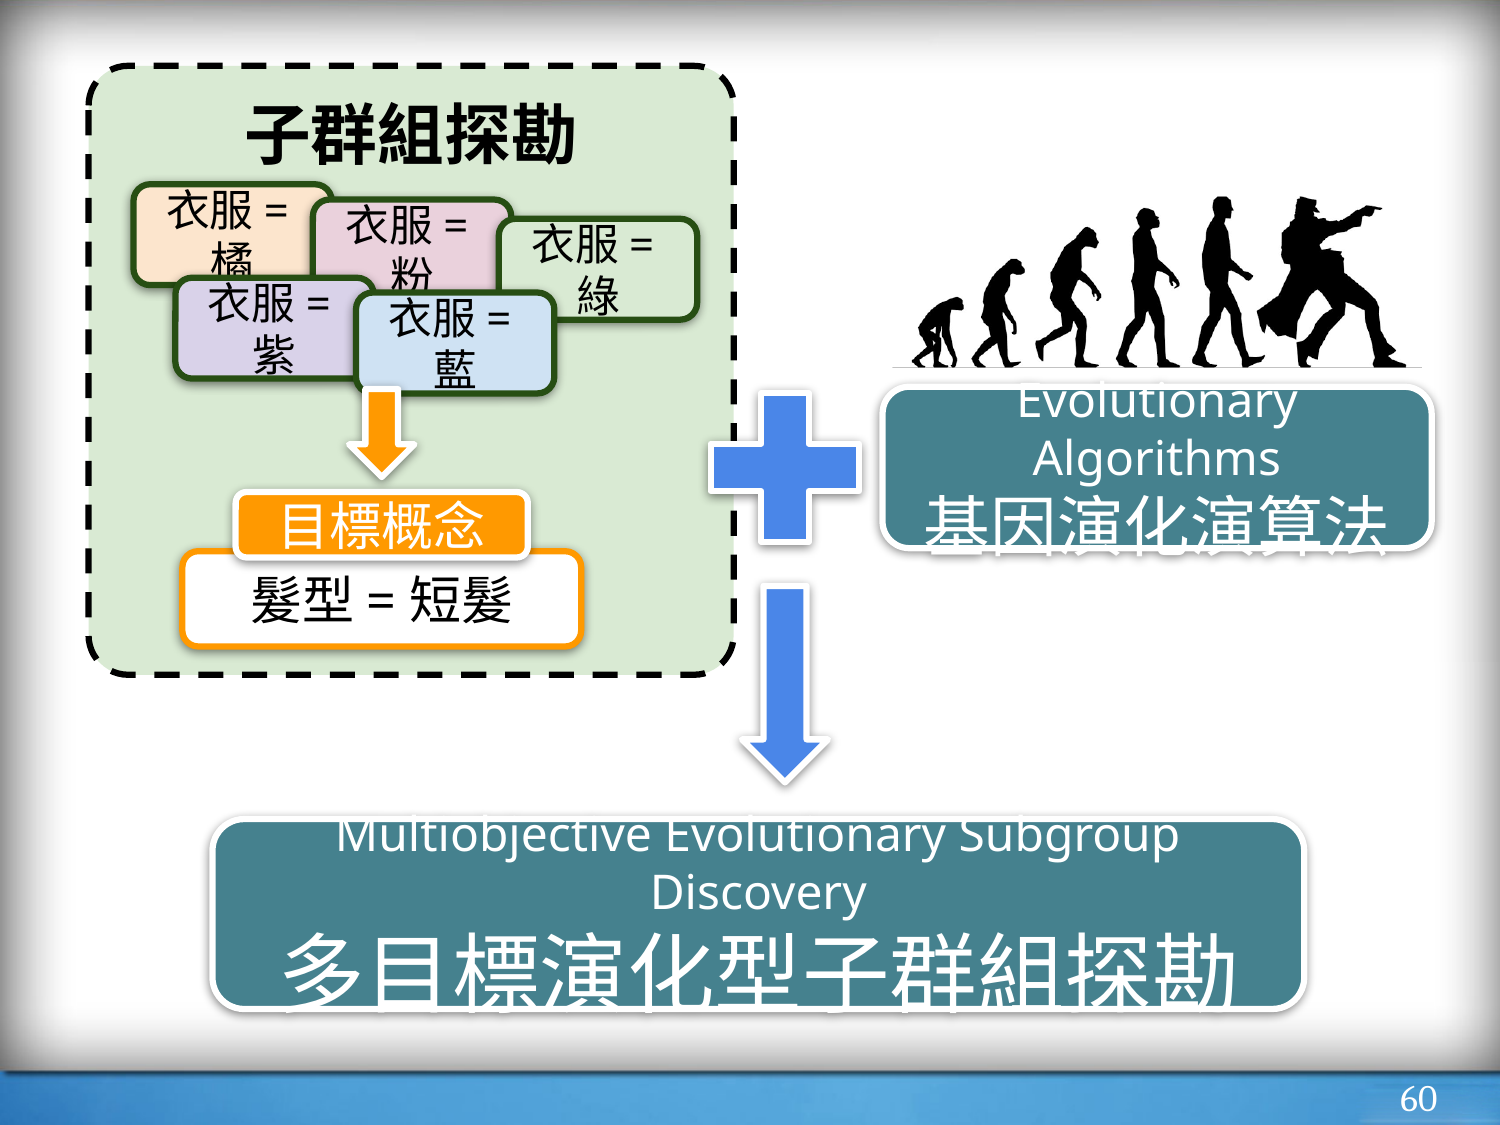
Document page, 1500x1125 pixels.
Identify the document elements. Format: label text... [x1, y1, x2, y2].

text_box 衣服=紫 [175, 277, 373, 379]
slide_number ‹#› [1350, 1074, 1488, 1118]
text_box 衣服=綠 [498, 218, 698, 320]
text_box 目標概念 [235, 491, 528, 558]
text_box 衣服=粉 [312, 199, 511, 288]
text_box [349, 389, 415, 478]
text_box Evolutionary Algorithms 基因演化演算法 [882, 397, 1432, 549]
text_box [710, 393, 860, 542]
text_box [741, 585, 829, 783]
text_box Multiobjective Evolutionary Subgroup Discovery 多目標演化型子群組探勘 [212, 819, 1305, 1010]
picture [0, 0, 1500, 1125]
text_box 子群組探勘 [88, 65, 734, 675]
text_box 衣服=藍 [355, 292, 555, 394]
text_box 衣服=橘 [133, 184, 331, 286]
text_box 髮型=短髮 [182, 551, 582, 647]
